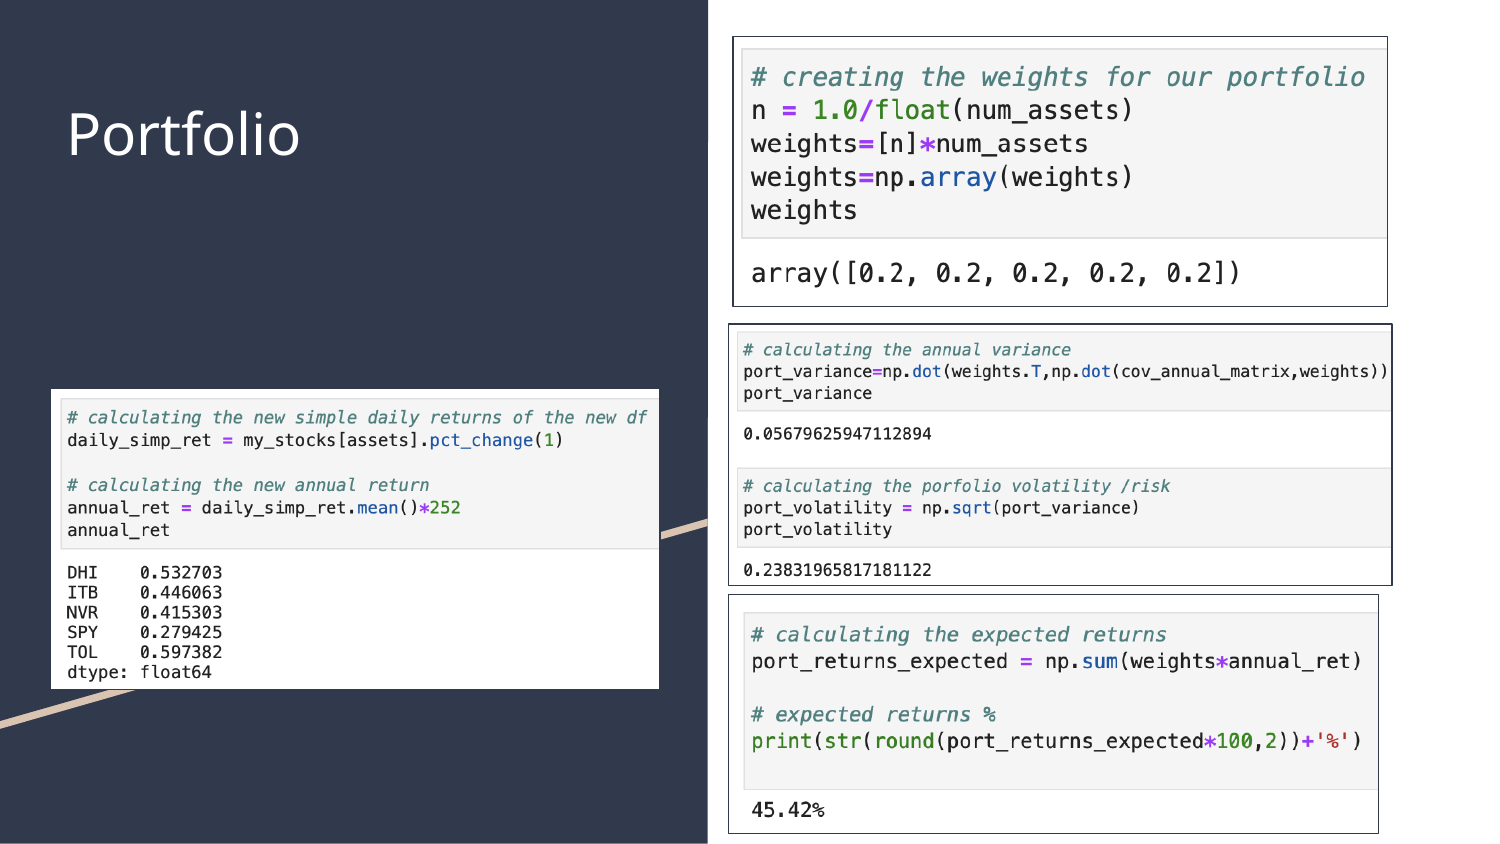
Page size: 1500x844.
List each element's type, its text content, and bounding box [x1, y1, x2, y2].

picture [728, 324, 1392, 586]
title Portfolio [51, 82, 660, 387]
picture [50, 388, 660, 689]
picture [733, 36, 1388, 307]
picture [728, 595, 1378, 834]
